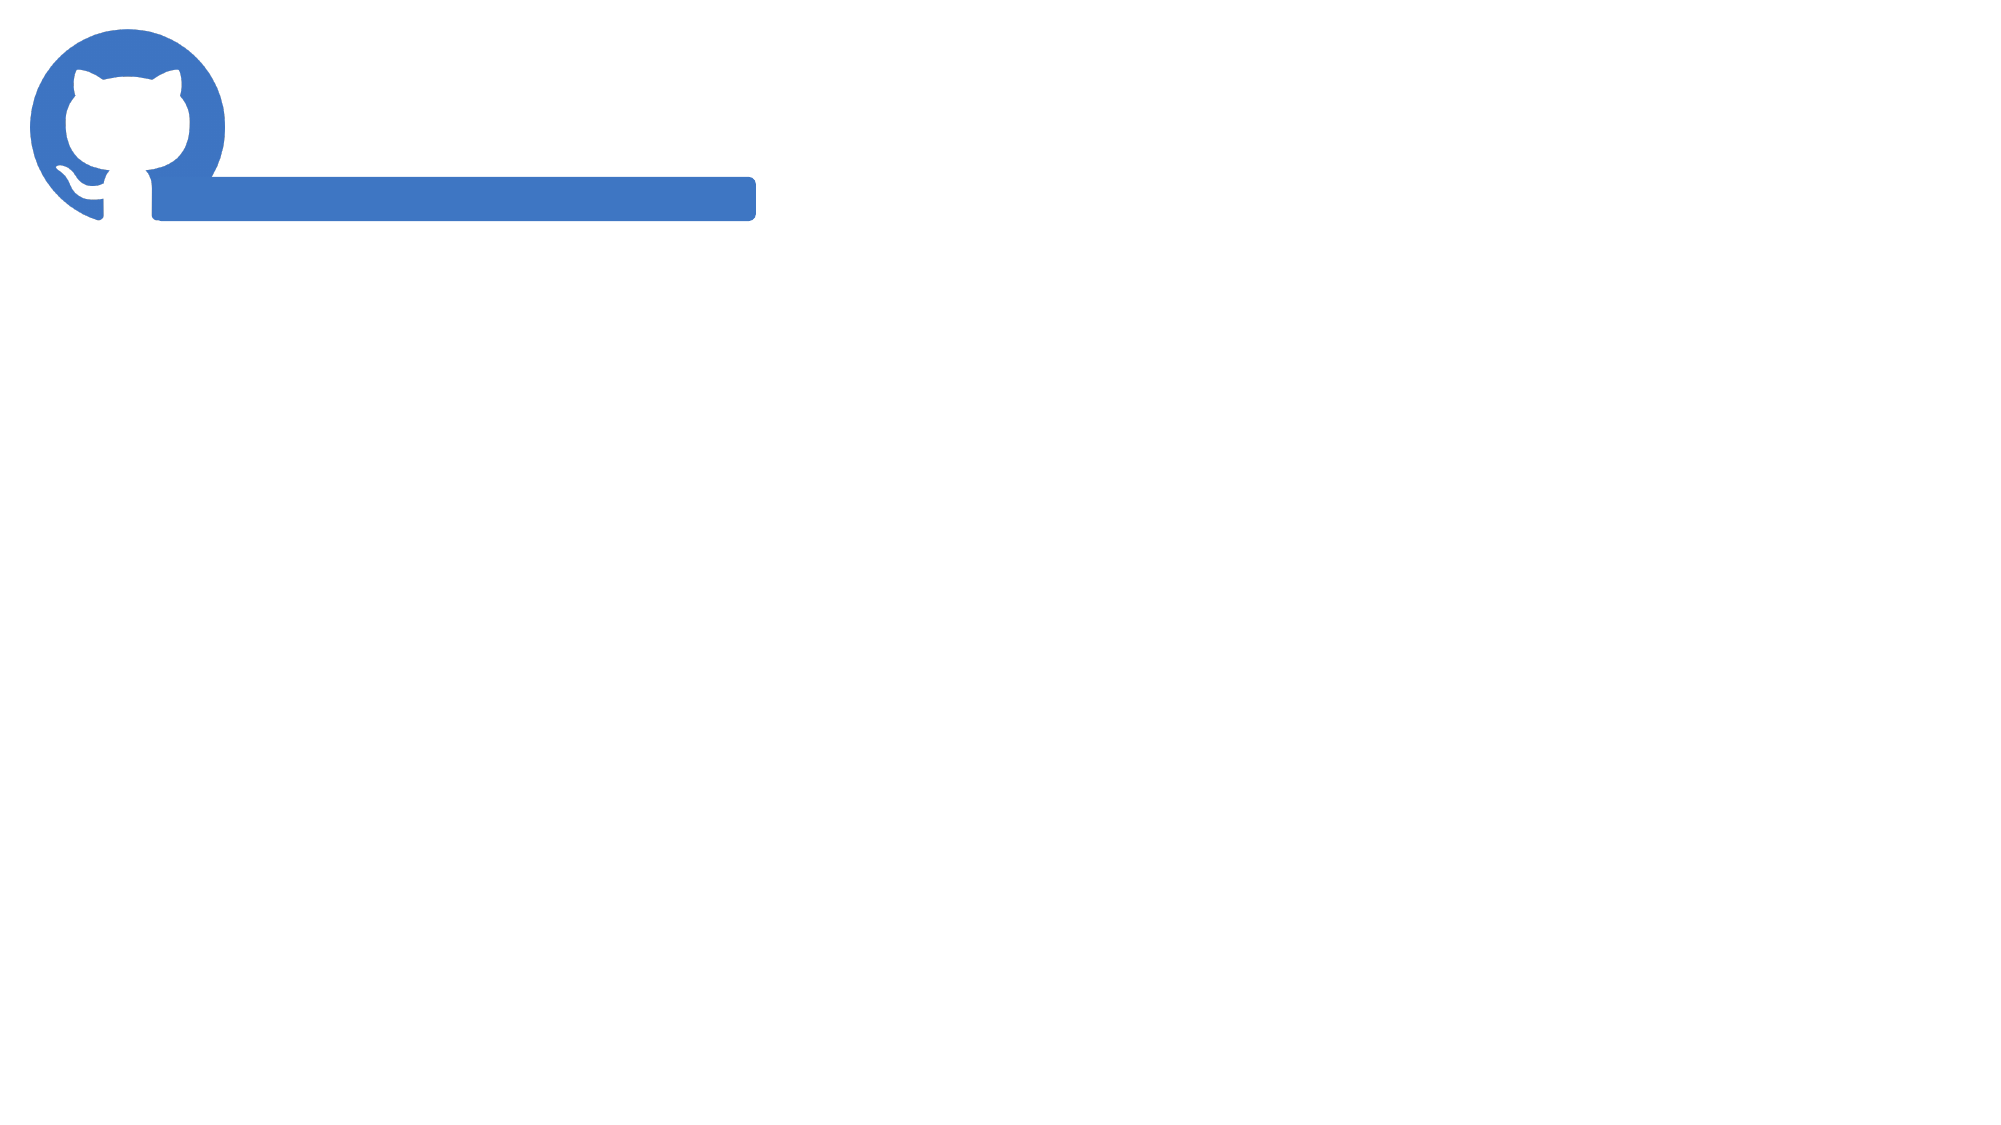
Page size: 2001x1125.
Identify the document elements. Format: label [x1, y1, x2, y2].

text_box [160, 175, 757, 223]
picture [30, 27, 225, 222]
